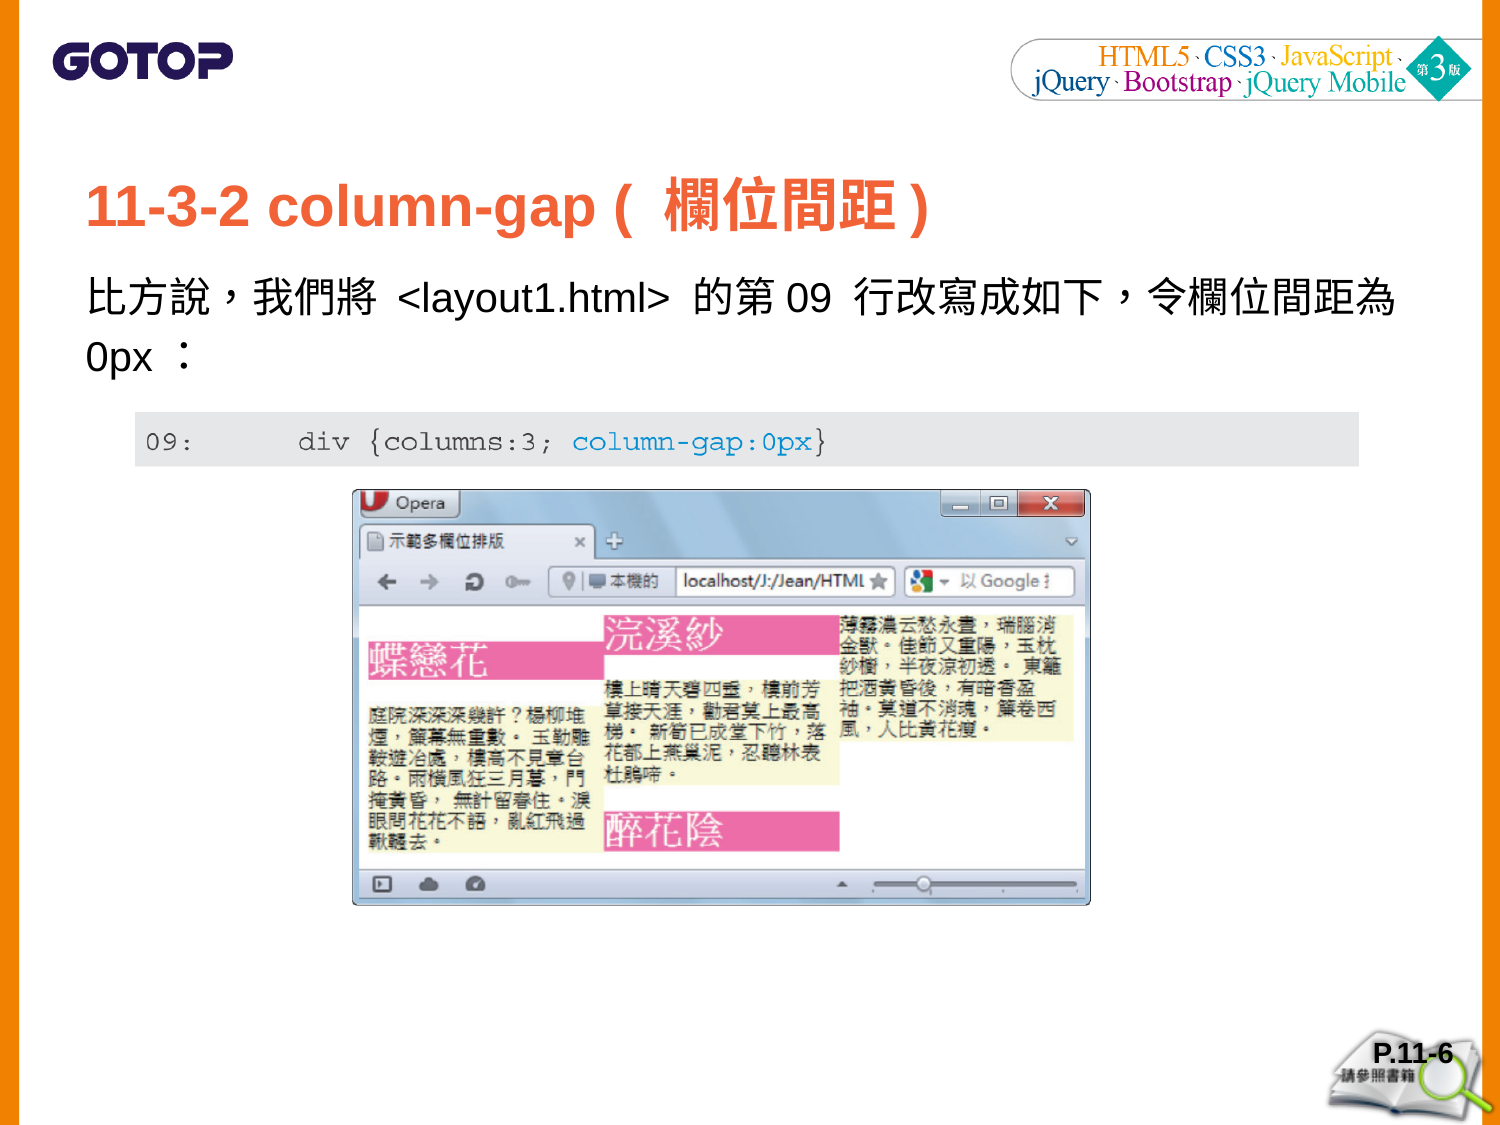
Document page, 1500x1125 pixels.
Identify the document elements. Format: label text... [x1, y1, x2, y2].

list 11-3-2 column-gap ( 欄位間距) 比方說，我們將 <layout1.html> 的第09 行改寫成如下，令欄位間距為0px： [70, 125, 1436, 1106]
picture [0, 0, 1500, 1125]
list P.11-6 [1293, 1016, 1469, 1069]
